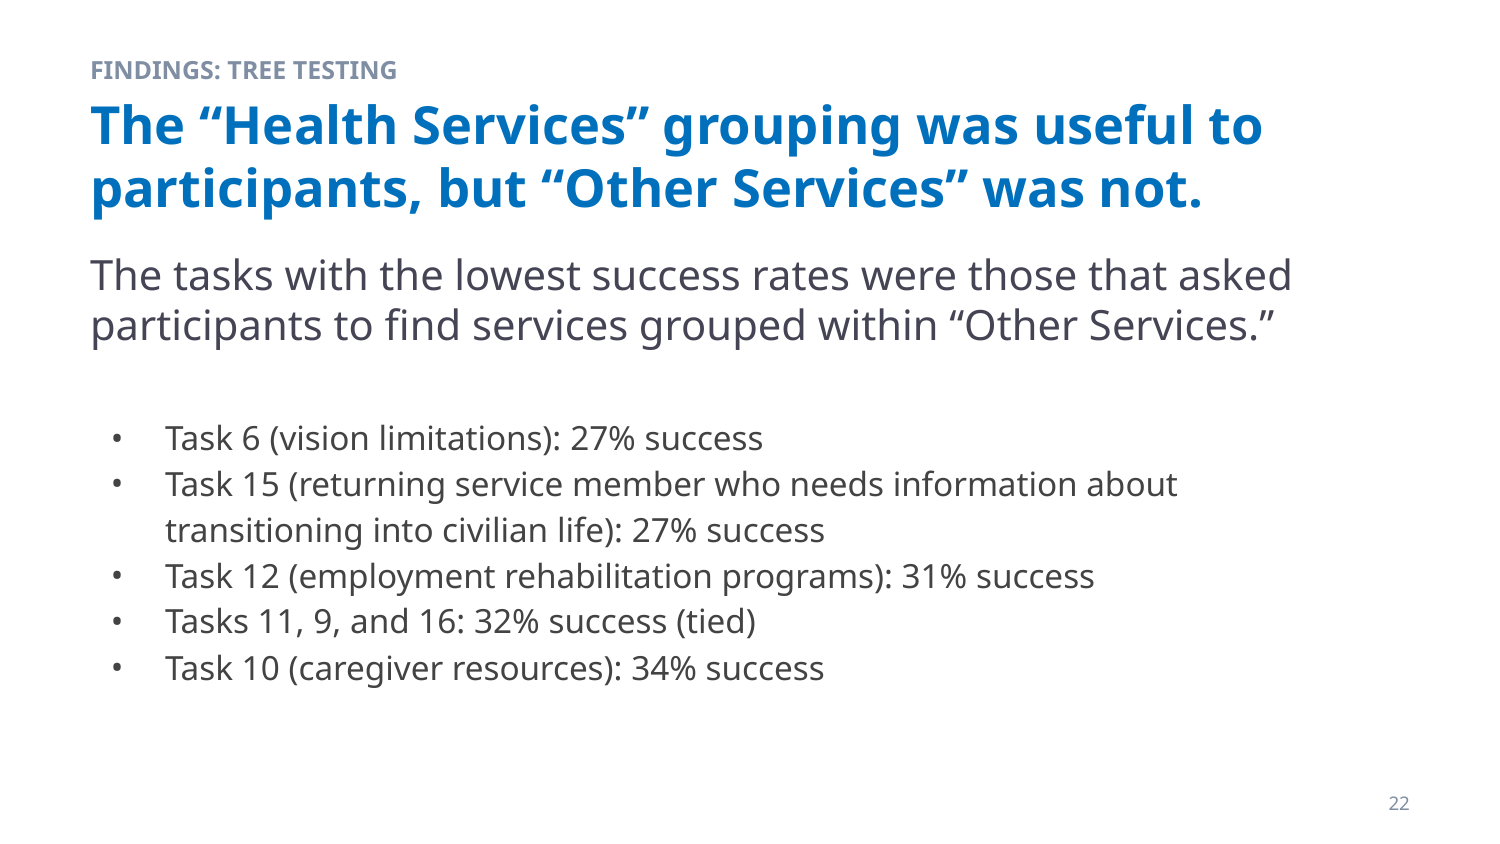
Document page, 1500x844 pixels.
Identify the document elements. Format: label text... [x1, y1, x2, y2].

list The tasks with the lowest success rates were those that asked participants to find services grouped within “Other Services.” Task 6 (vision limitations): 27% success Task 15 (returning service member who needs information about transitioning into civilian life): 27% success Task 12 (employment rehabilitation programs): 31% success Tasks 11, 9, and 16: 32% success (tied) Task 10 (caregiver resources): 34% success [75, 241, 1313, 760]
slide_number 22 [1312, 782, 1425, 827]
title The “Health Services” grouping was useful to participants, but “Other Services” was not. [75, 85, 1313, 241]
list FINDINGS: TREE TESTING [75, 40, 1313, 85]
